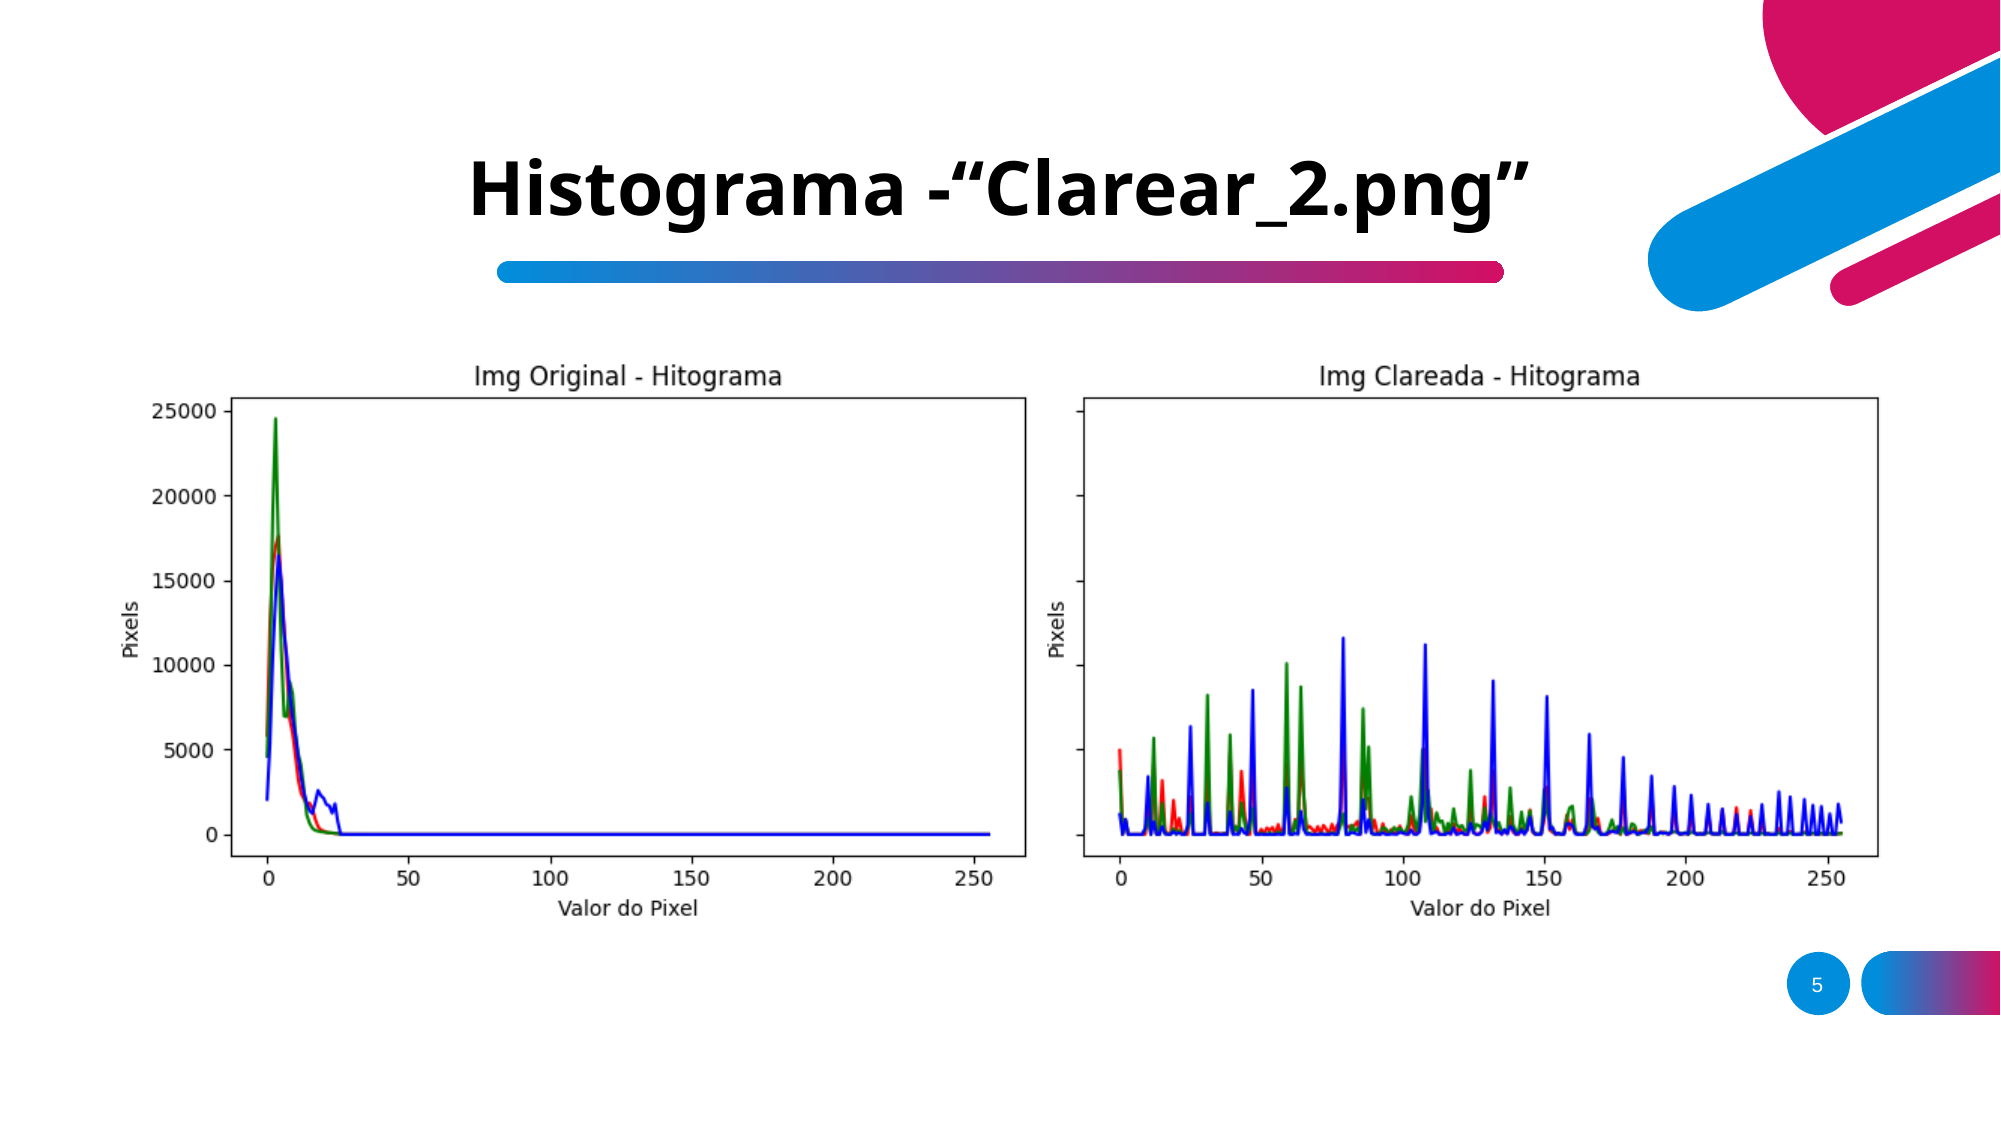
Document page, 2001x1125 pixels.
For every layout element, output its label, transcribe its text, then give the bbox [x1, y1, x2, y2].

title Histograma -“Clarear_2.png” [136, 128, 1862, 240]
picture [99, 342, 1900, 943]
slide_number 5 [1772, 954, 1863, 1015]
